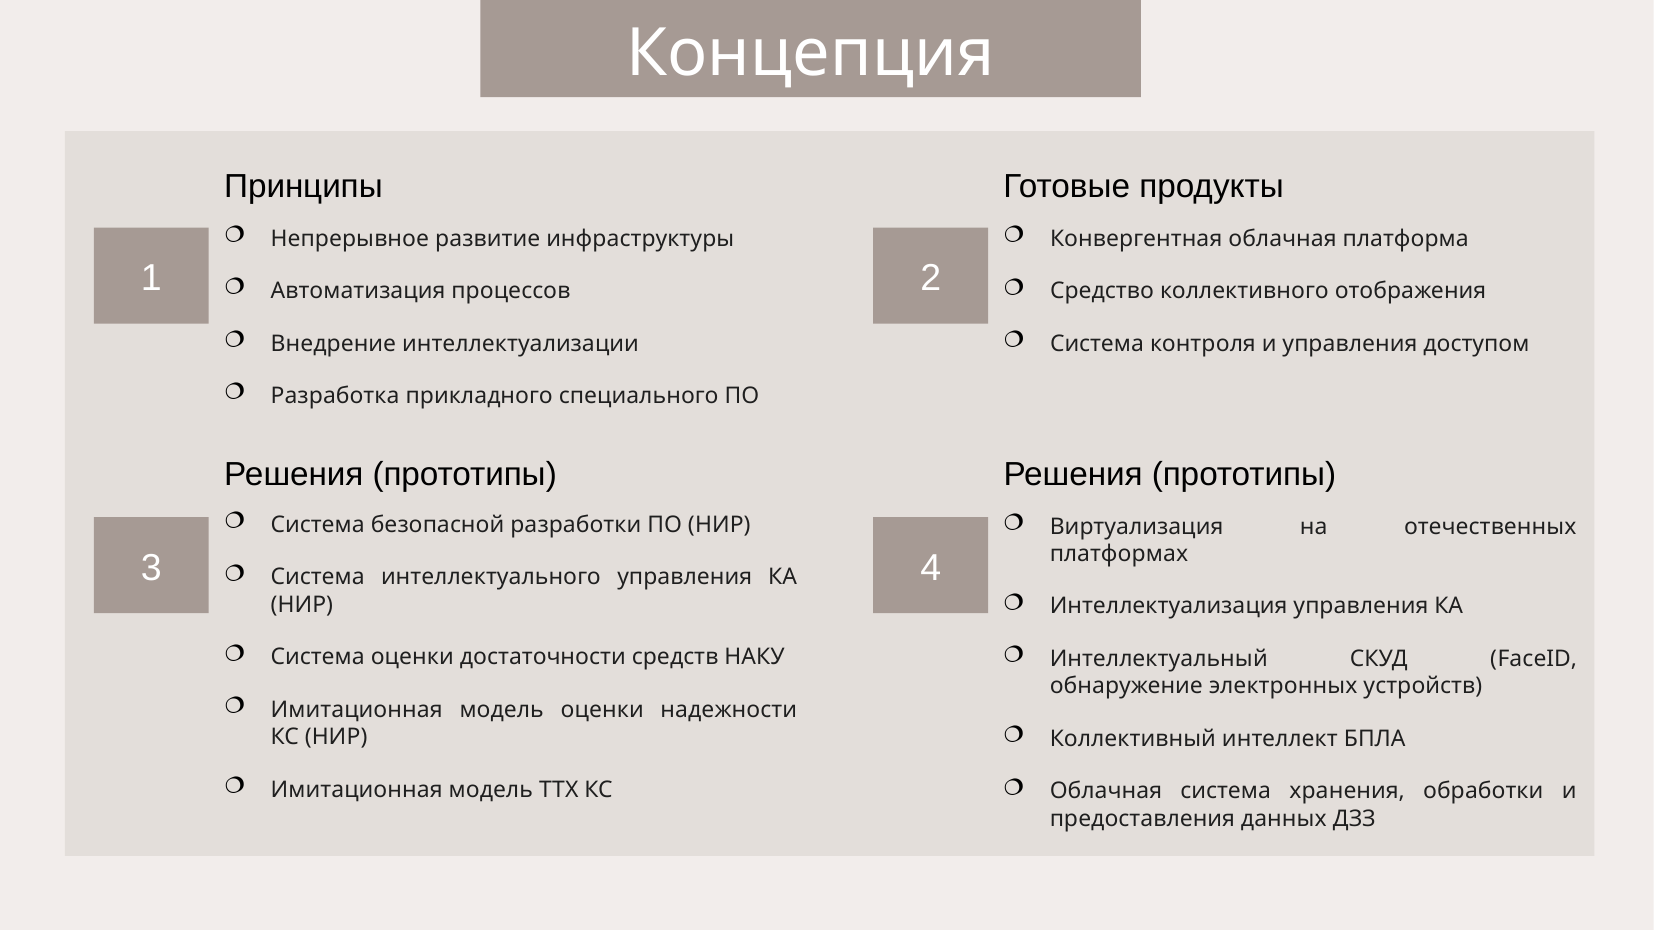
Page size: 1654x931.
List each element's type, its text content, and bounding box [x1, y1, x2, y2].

text_box Конвергентная облачная платформа Средство коллективного отображения Система контроля и управления доступом [985, 215, 1595, 365]
text_box 4 [873, 517, 985, 614]
text_box Непрерывное развитие инфраструктуры Автоматизация процессов Внедрение интеллектуализации Разработка прикладного специального ПО [206, 214, 846, 417]
text_box Концепция [480, 0, 1141, 98]
text_box 1 [93, 227, 206, 324]
text_box Принципы [209, 157, 498, 204]
text_box Решения (прототипы) [988, 444, 1422, 493]
text_box 3 [93, 517, 206, 614]
text_box Система безопасной разработки ПО (НИР) Система интеллектуального управления КА (НИР) Система оценки достаточности средств НАКУ Имитационная модель оценки надежности КС (НИР) Имитационная модель ТТХ КС [206, 500, 815, 811]
text_box Виртуализация на отечественных платформах Интеллектуализация управления КА Интеллектуальный СКУД (FaceID, обнаружение электронных устройств) Коллективный интеллект БПЛА Облачная система хранения, обработки и предоставления данных ДЗЗ [985, 502, 1595, 840]
text_box Готовые продукты [988, 157, 1364, 205]
text_box Решения (прототипы) [209, 444, 642, 493]
text_box 2 [873, 227, 985, 324]
text_box [64, 131, 1595, 856]
